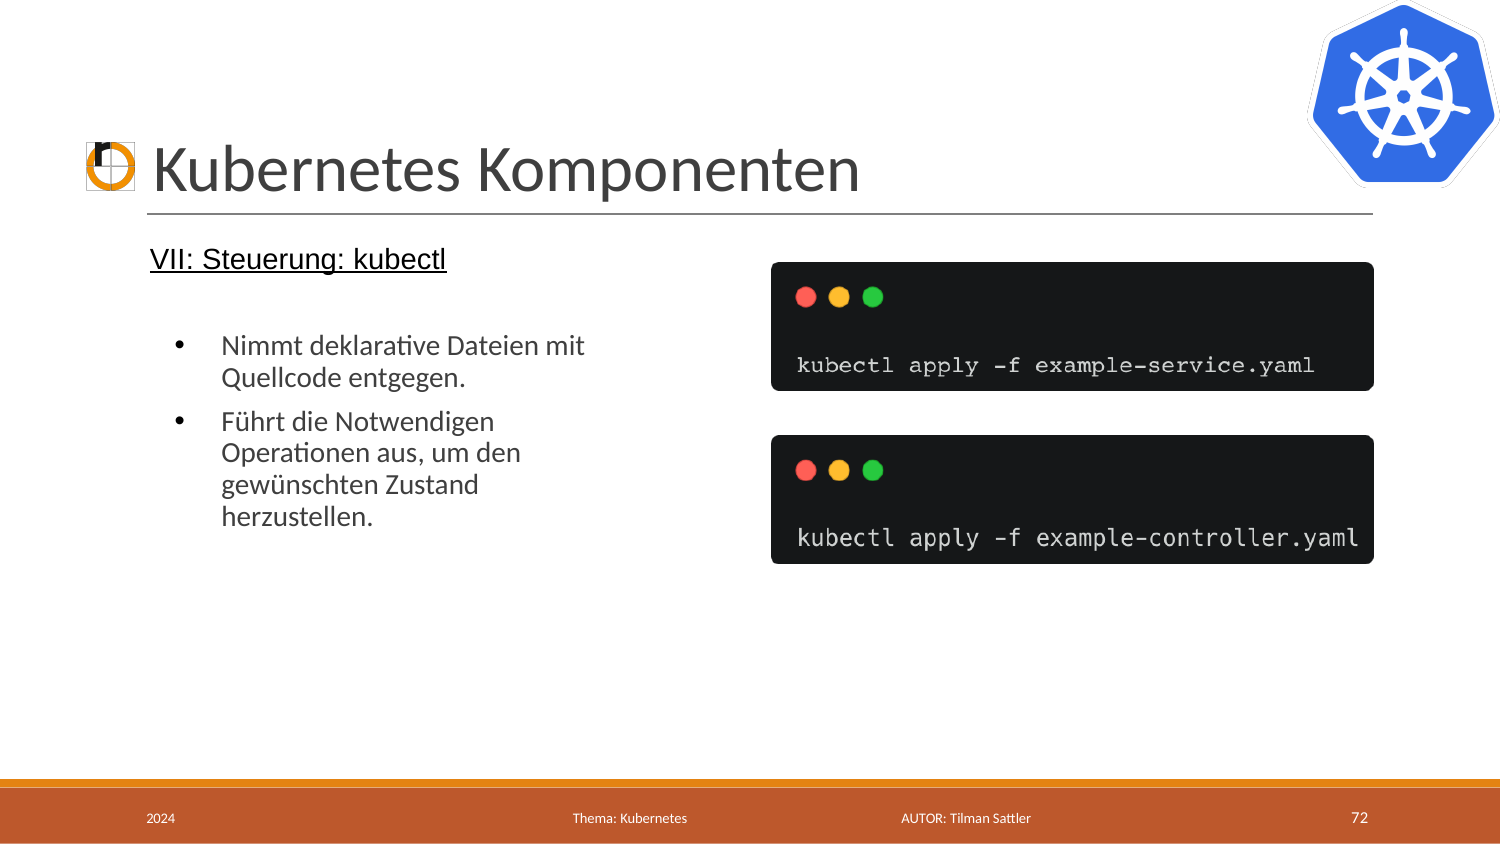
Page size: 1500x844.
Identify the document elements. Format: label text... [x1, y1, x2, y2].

slide_number 72 [1218, 794, 1380, 840]
slide_number 2024 [135, 794, 440, 840]
picture [83, 141, 136, 191]
footer Thema: Kubernetes AUTOR: Tilman Sattler [453, 794, 1152, 840]
picture [675, 0, 1500, 657]
list Nimmt deklarative Dateien mit Quellcode entgegen. Führt die Notwendigen Operationen aus, um den gewünschten Zustand herzustellen. [135, 324, 626, 723]
text_box VII: Steuerung: kubectl [134, 233, 670, 283]
title Kubernetes Komponenten [141, 32, 1302, 211]
